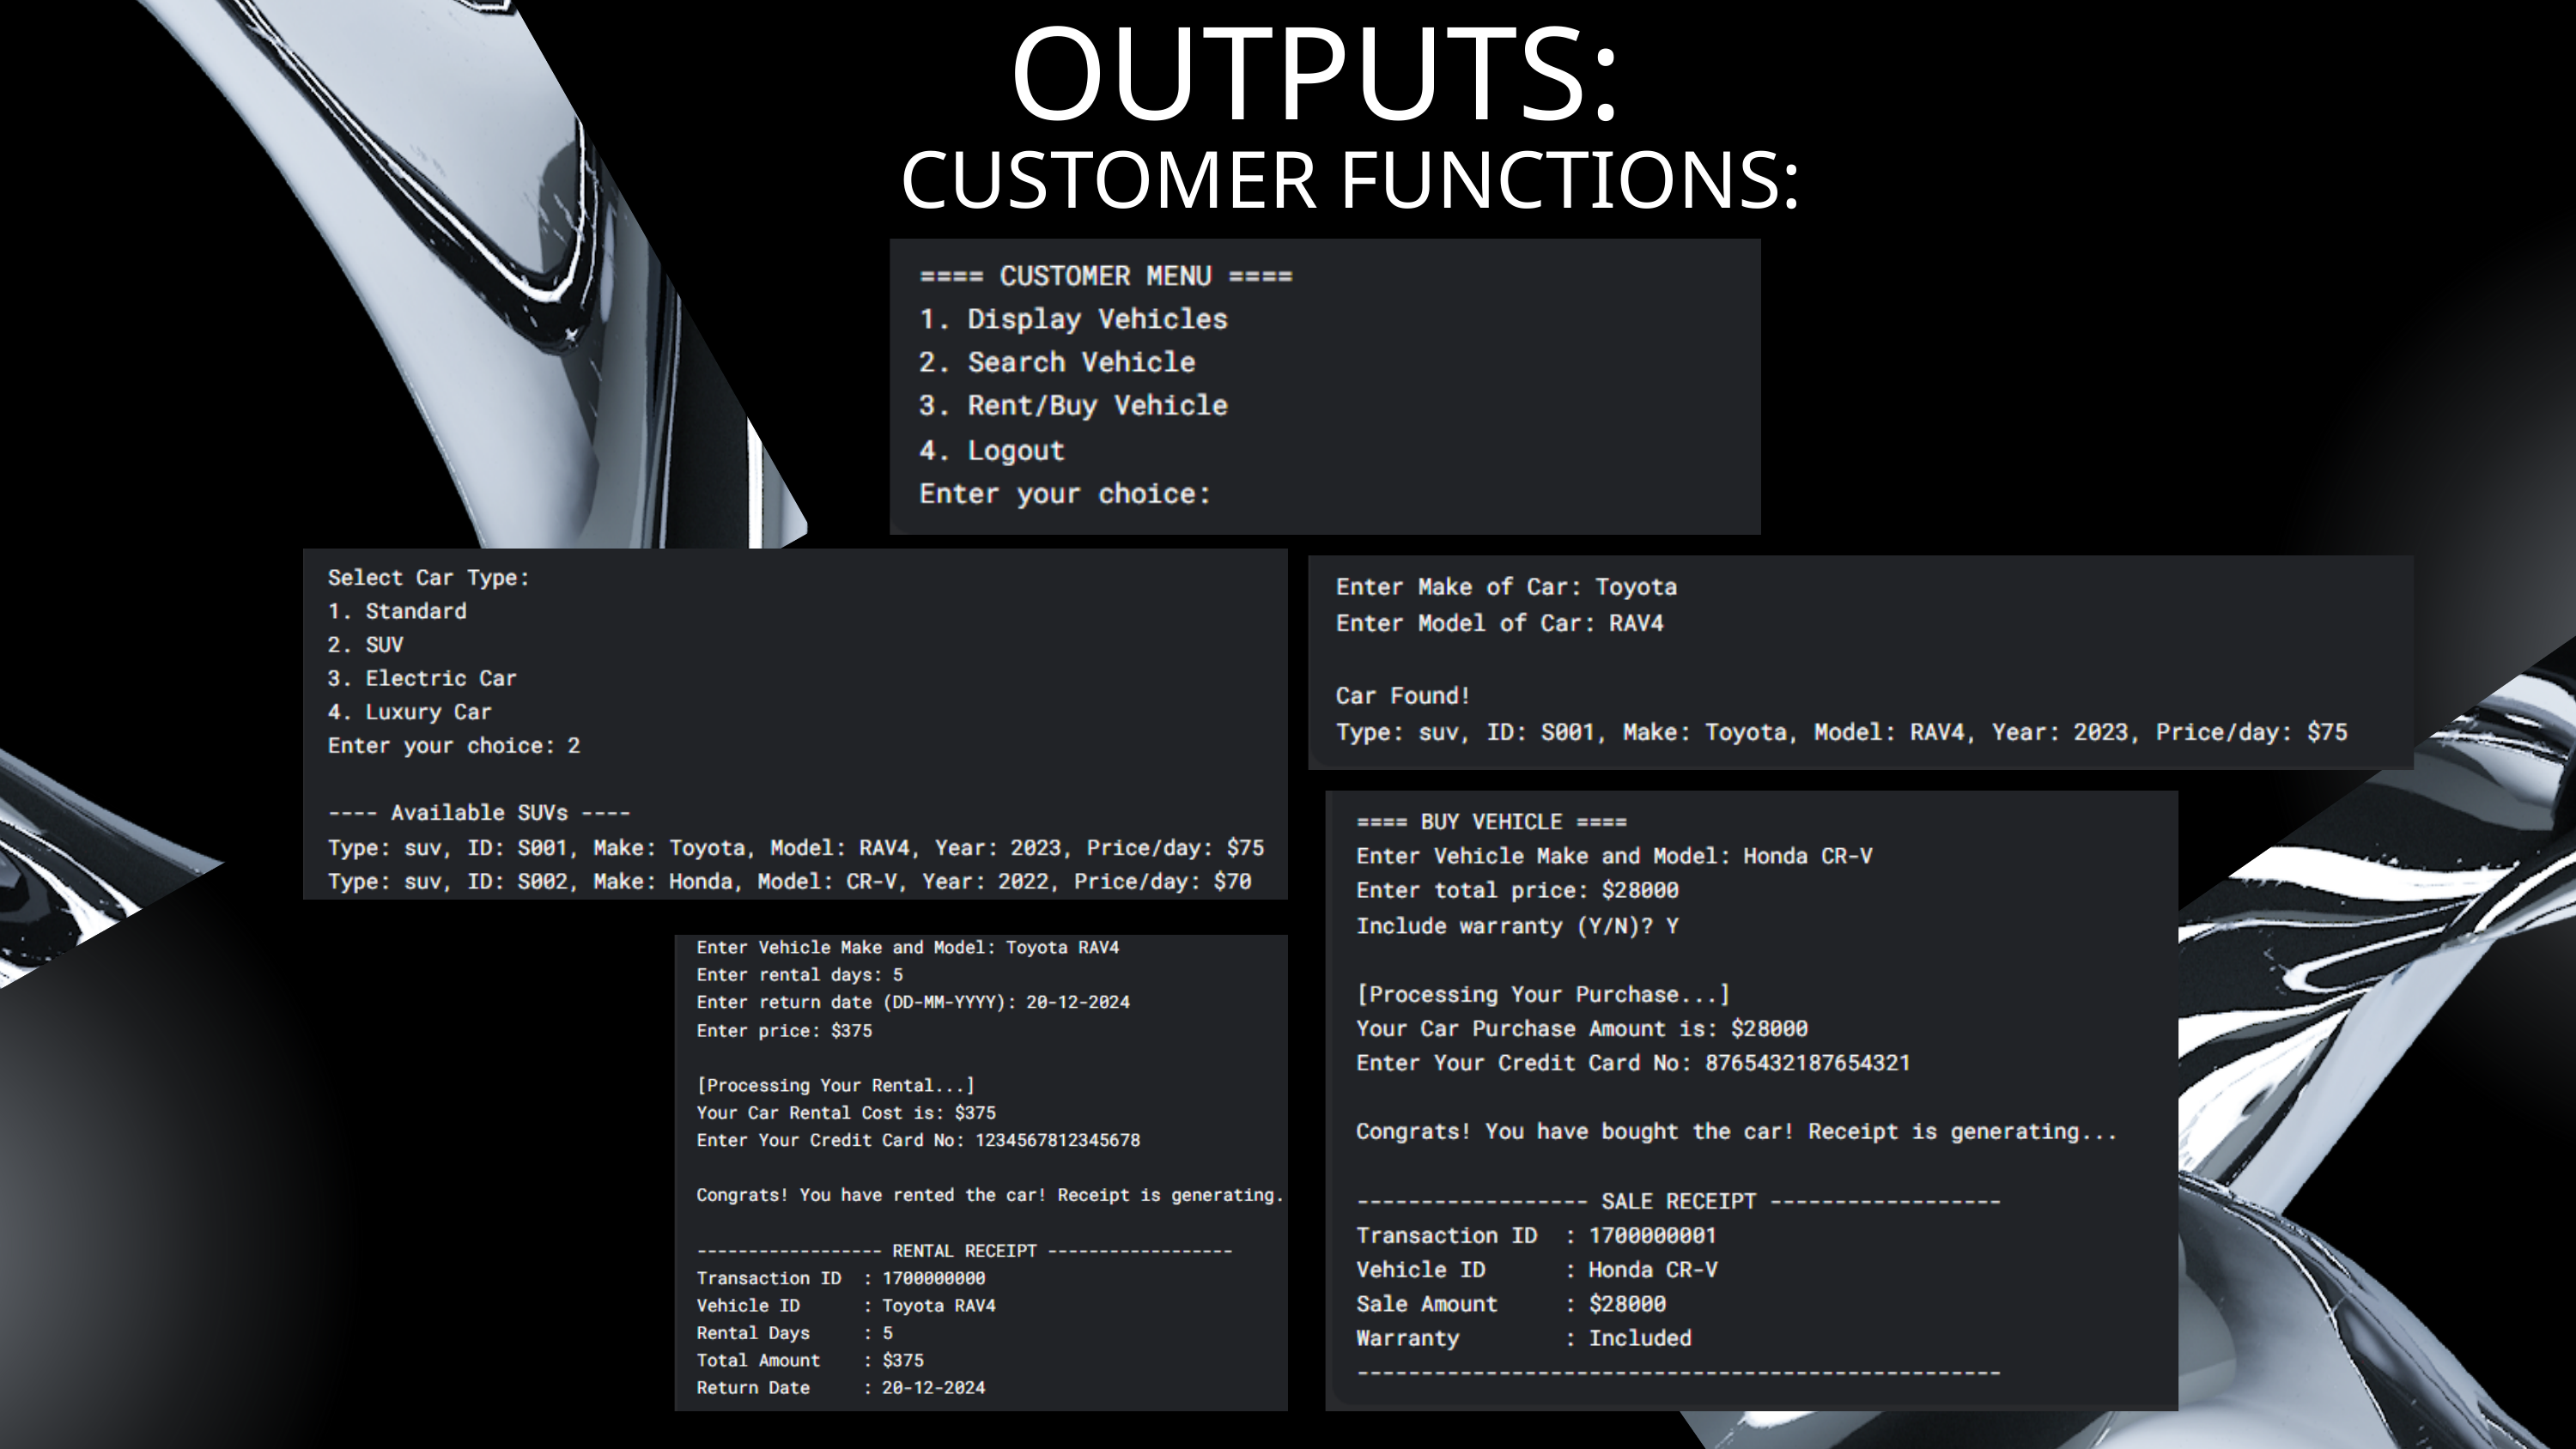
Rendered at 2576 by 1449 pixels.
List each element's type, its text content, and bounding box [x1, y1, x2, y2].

text_box [303, 549, 1289, 900]
text_box [2257, 161, 2576, 747]
text_box OUTPUTS: [570, 0, 2061, 146]
text_box [1308, 555, 2415, 770]
text_box [1325, 791, 2179, 1411]
text_box CUSTOMER FUNCTIONS: [652, 134, 2050, 224]
text_box [2257, 770, 2381, 856]
text_box [1680, 635, 2576, 1449]
text_box [890, 239, 1761, 535]
text_box [0, 0, 812, 990]
text_box [0, 819, 366, 1449]
text_box [674, 935, 1289, 1411]
